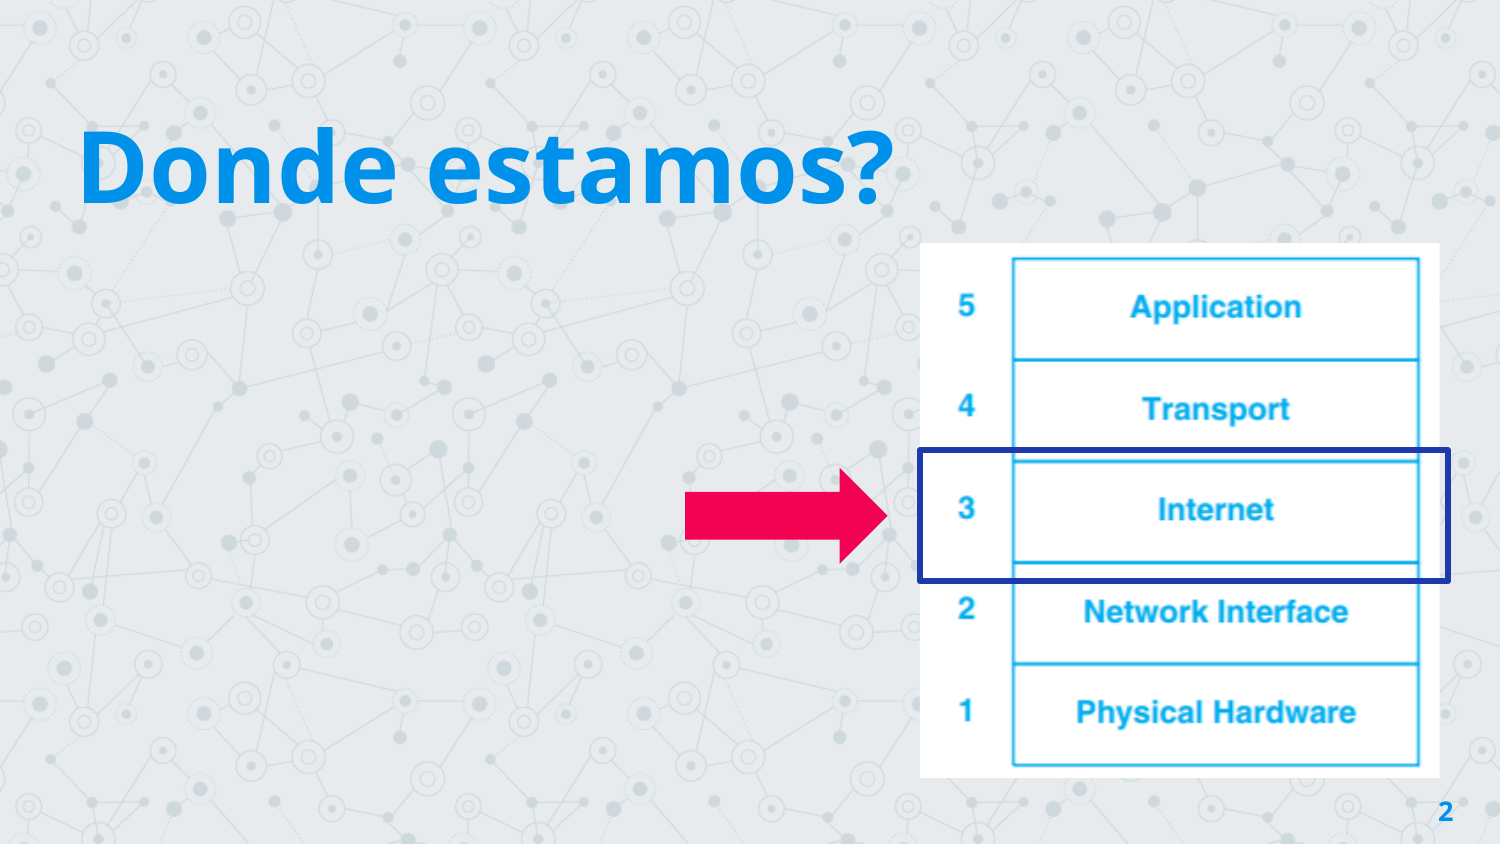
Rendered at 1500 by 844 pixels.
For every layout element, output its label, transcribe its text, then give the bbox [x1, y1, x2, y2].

slide_number ‹#› [1378, 779, 1469, 844]
picture [919, 243, 1440, 779]
text_box [685, 467, 888, 564]
text_box Donde estamos? [60, 50, 1121, 239]
